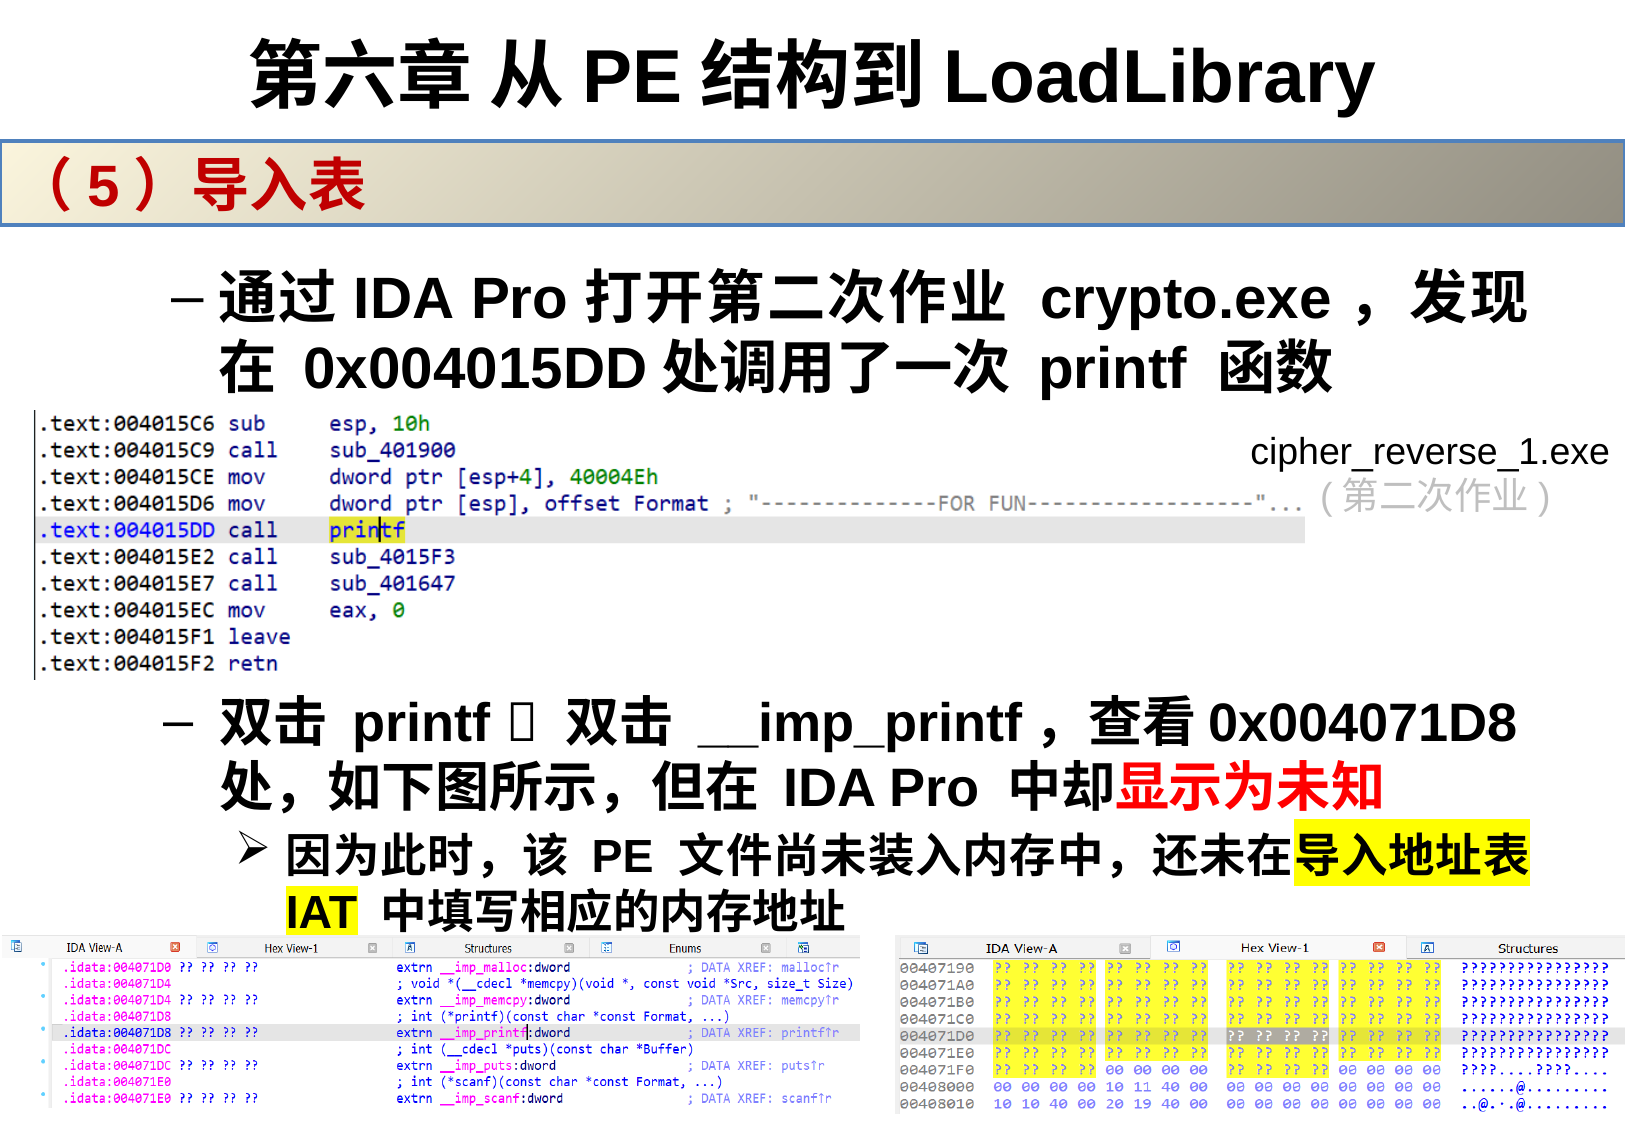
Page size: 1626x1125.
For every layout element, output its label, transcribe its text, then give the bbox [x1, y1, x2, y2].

text_box 双击 printf  双击 __imp_printf，查看0x004071D8处，如下图所示，但在 IDA Pro 中却显示为未知 因为此时，该 PE 文件尚未装入内存中，还未在导入地址表 IAT 中填写相应的内存地址 [82, 679, 1545, 952]
text_box （5）导入表 [0, 139, 1625, 227]
list 通过IDA Pro打开第二次作业 crypto.exe，发现在 0x004015DD处调用了一次 printf 函数 [81, 252, 1544, 419]
text_box cipher_reverse_1.exe (第二次作业) [1308, 419, 1625, 525]
picture [894, 934, 1625, 1115]
title 第六章 从PE结构到LoadLibrary [81, 19, 1544, 126]
picture [2, 934, 860, 1109]
picture [32, 410, 1305, 680]
